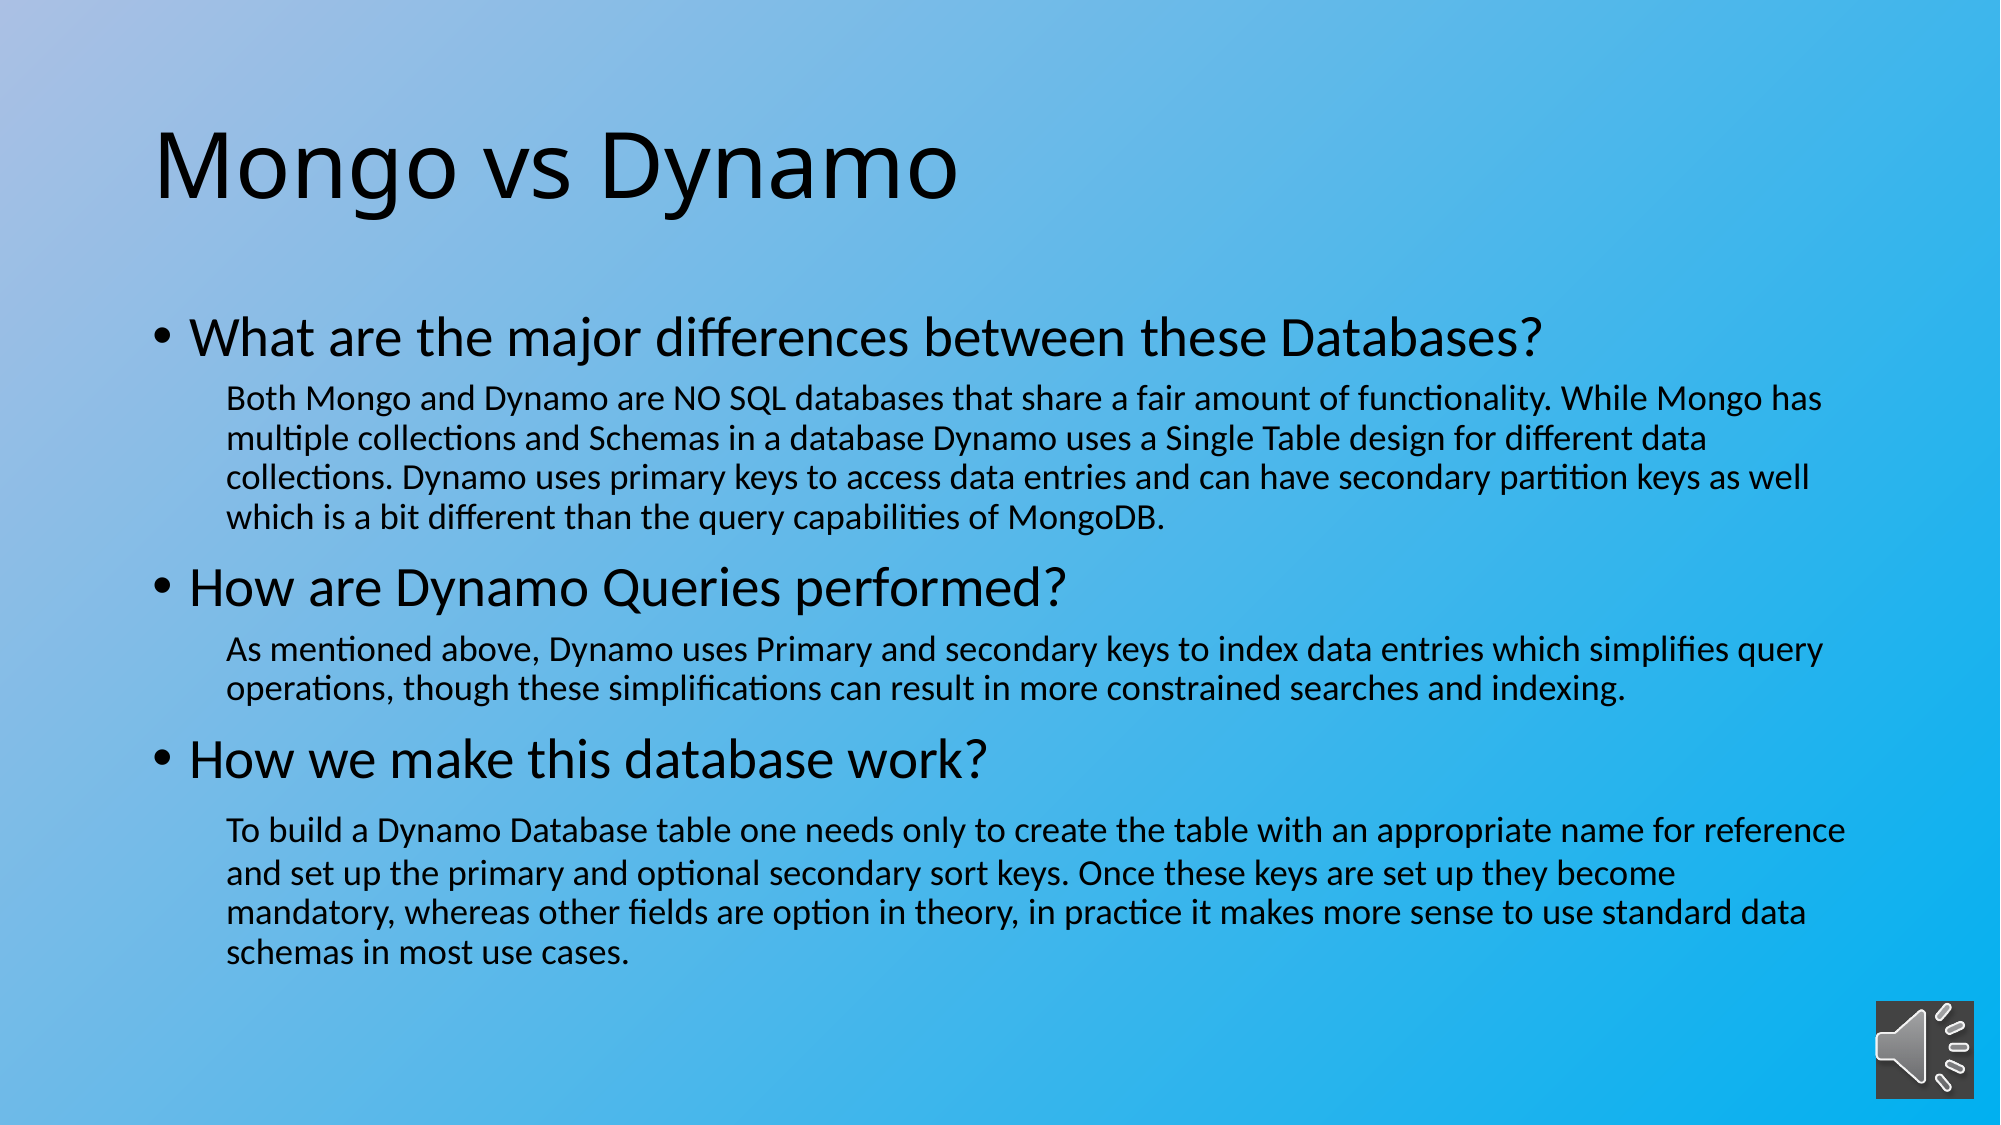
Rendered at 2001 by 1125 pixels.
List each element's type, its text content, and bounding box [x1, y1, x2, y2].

picture [1876, 1002, 1973, 1098]
list What are the major differences between these Databases? Both Mongo and Dynamo are NO SQL databases that share a fair amount of functionality. While Mongo has multiple collections and Schemas in a database Dynamo uses a Single Table design for different data collections. Dynamo uses primary keys to access data entries and can have secondary partition keys as well which is a bit different than the query capabilities of MongoDB. How are Dynamo Queries performed? As mentioned above, Dynamo uses Primary and secondary keys to index data entries which simplifies query operations, though these simplifications can result in more constrained searches and indexing. How we make this database work? To build a Dynamo Database table one needs only to create the table with an appropriate name for reference and set up the primary and optional secondary sort keys. Once these keys are set up they become mandatory, whereas other fields are option in theory, in practice it makes more sense to use standard data schemas in most use cases. [137, 299, 1863, 1014]
title Mongo vs Dynamo [137, 59, 1863, 278]
